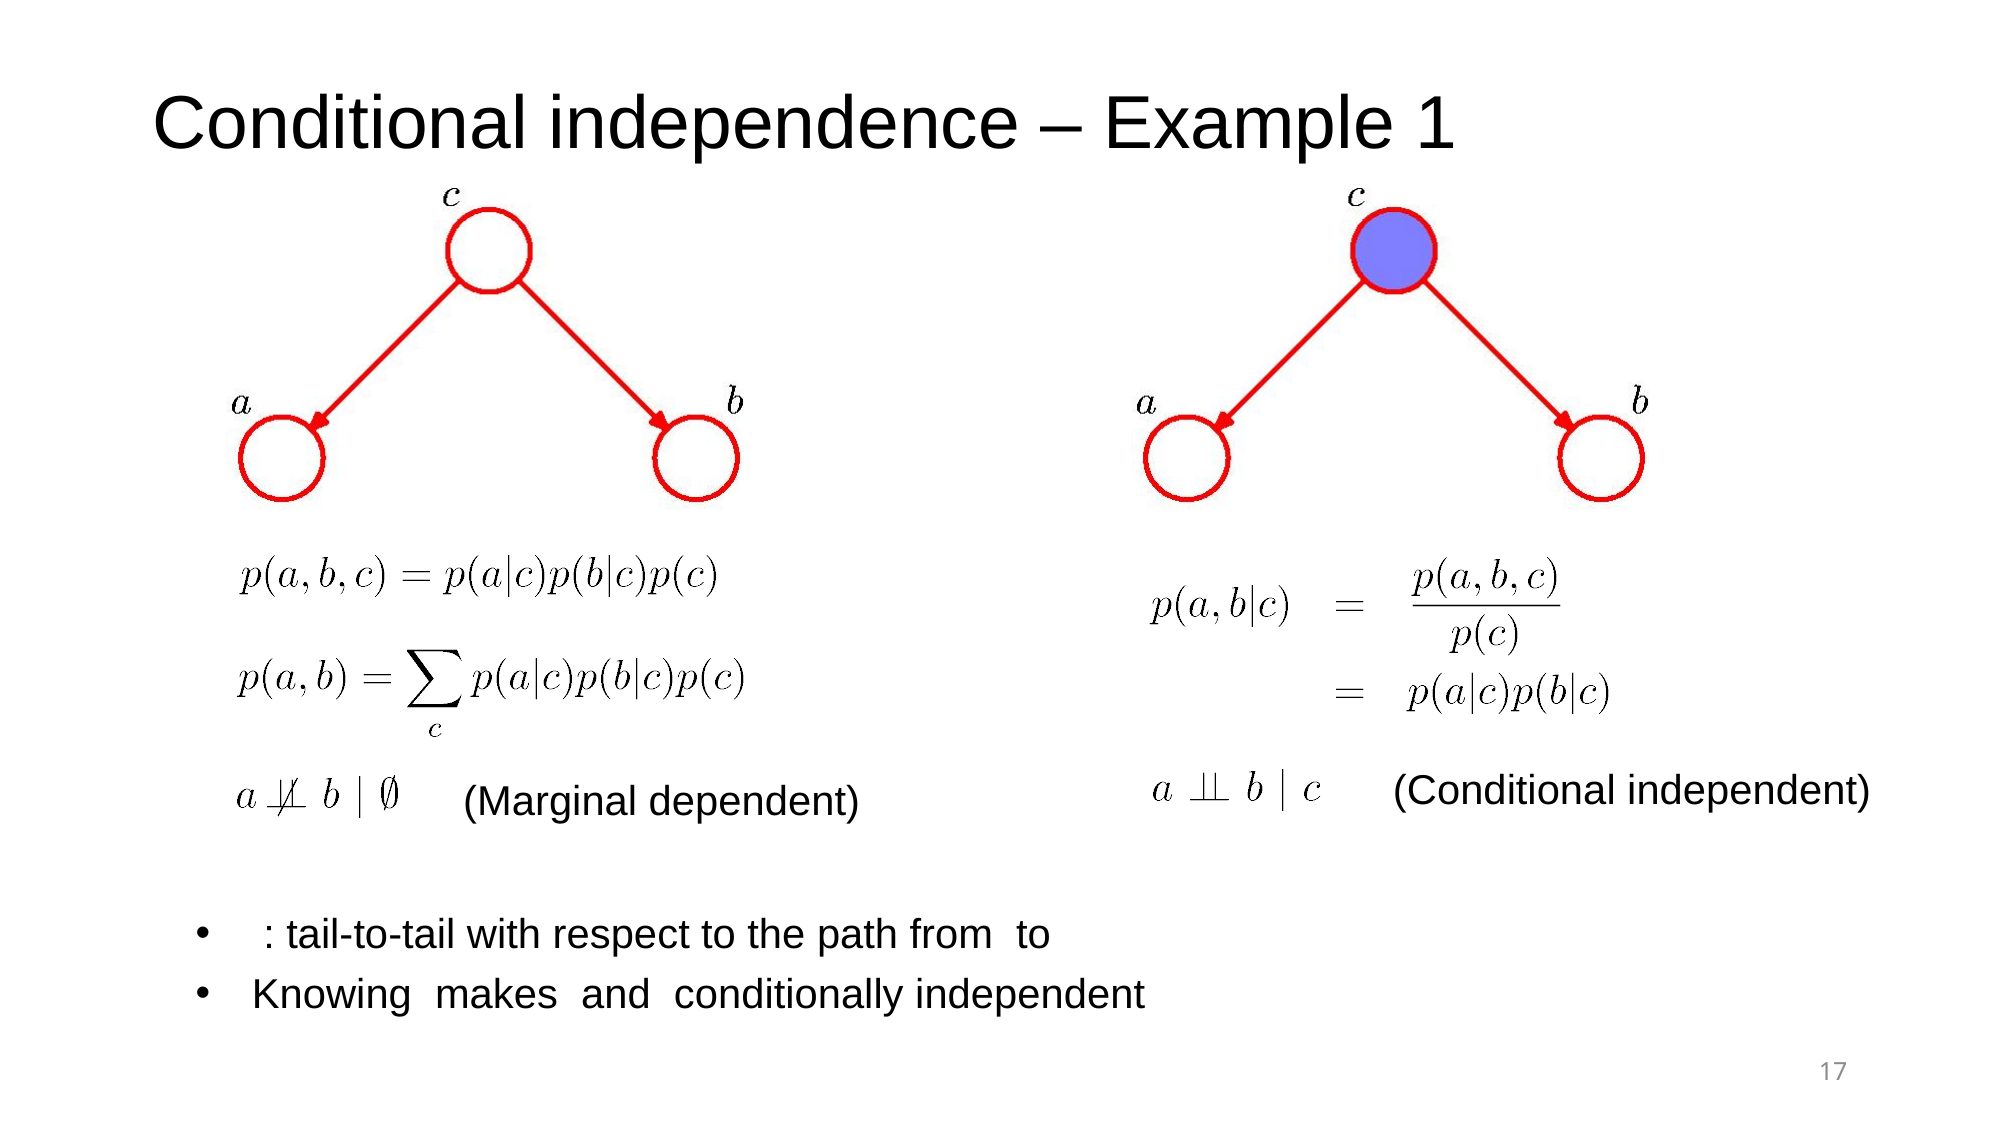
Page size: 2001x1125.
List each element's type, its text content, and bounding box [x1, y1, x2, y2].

list (Marginal dependent) [448, 756, 905, 848]
picture [226, 188, 744, 510]
picture [1131, 188, 1649, 510]
picture [1149, 767, 1321, 814]
slide_number 17 [1412, 1042, 1863, 1103]
text_box (Conditional independent) [1377, 745, 1895, 837]
picture [235, 553, 719, 600]
picture [234, 647, 744, 740]
title Conditional independence – Example 1 [137, 59, 1863, 189]
picture [1149, 553, 1612, 717]
picture [234, 774, 398, 821]
